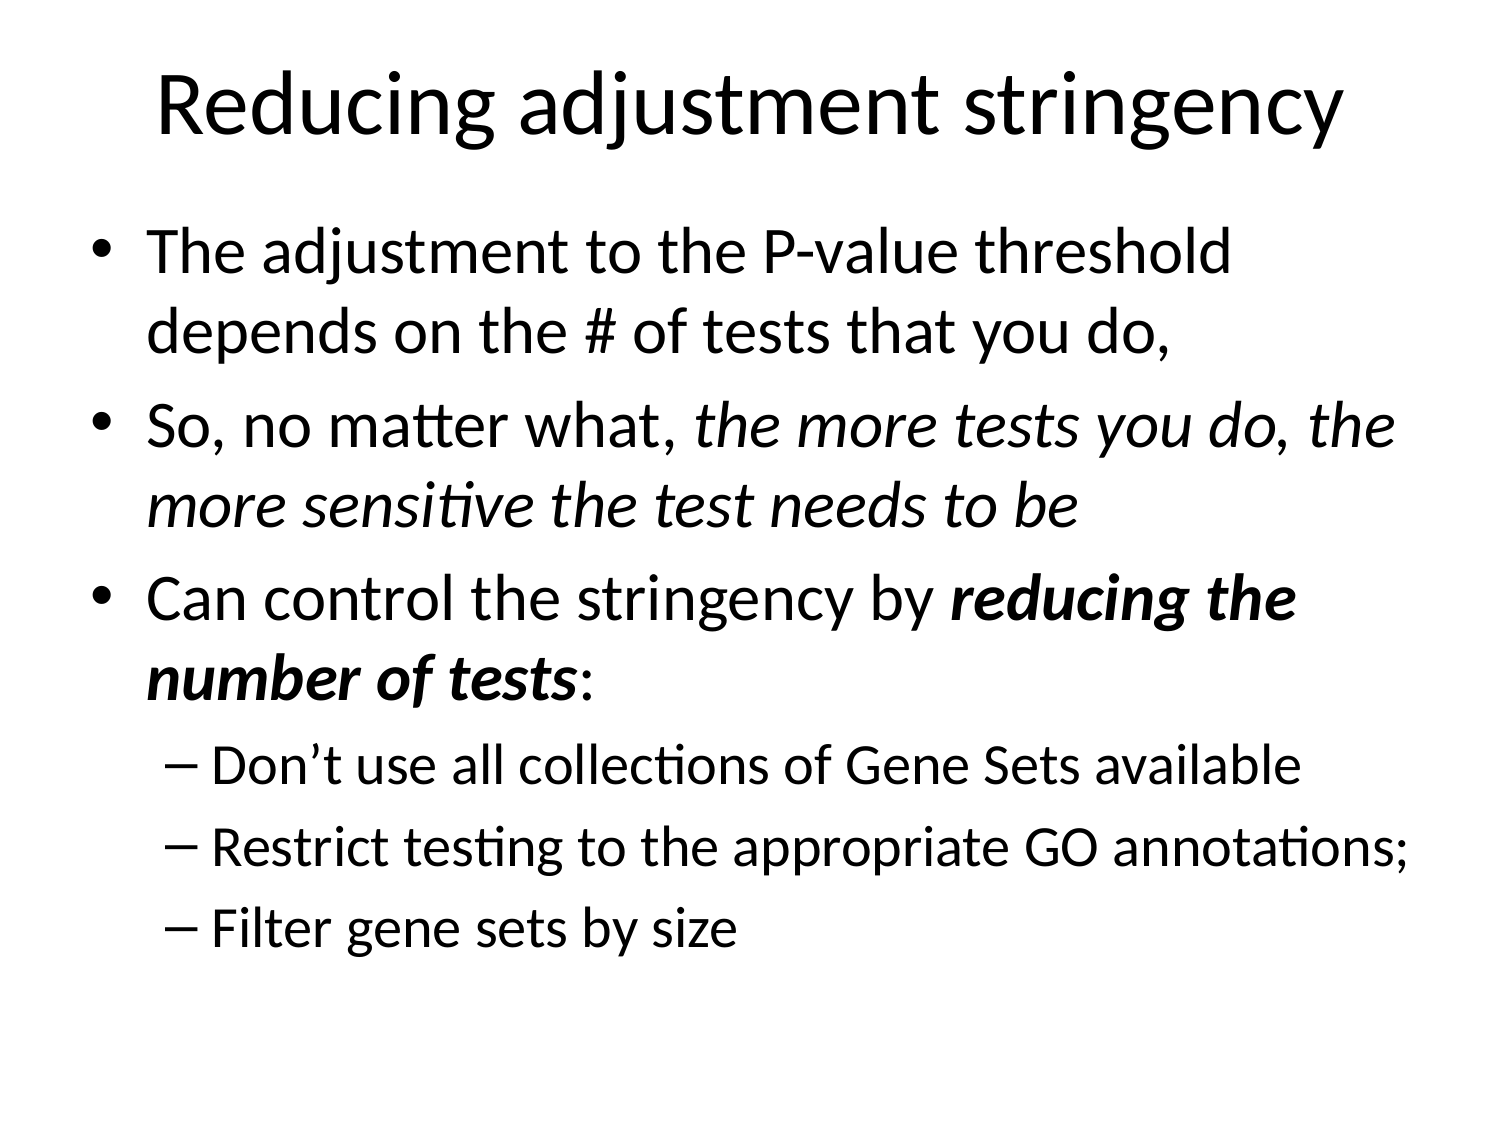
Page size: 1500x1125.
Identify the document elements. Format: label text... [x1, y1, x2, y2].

title Reducing adjustment stringency [0, 45, 1500, 150]
text_box The adjustment to the P-value threshold depends on the # of tests that you do, So, no matter what, the more tests you do, the more sensitive the test needs to be Can control the stringency by reducing the number of tests: Don’t use all collections of Gene Sets available Restrict testing to the appropriate GO annotations; Filter gene sets by size [75, 199, 1447, 1005]
